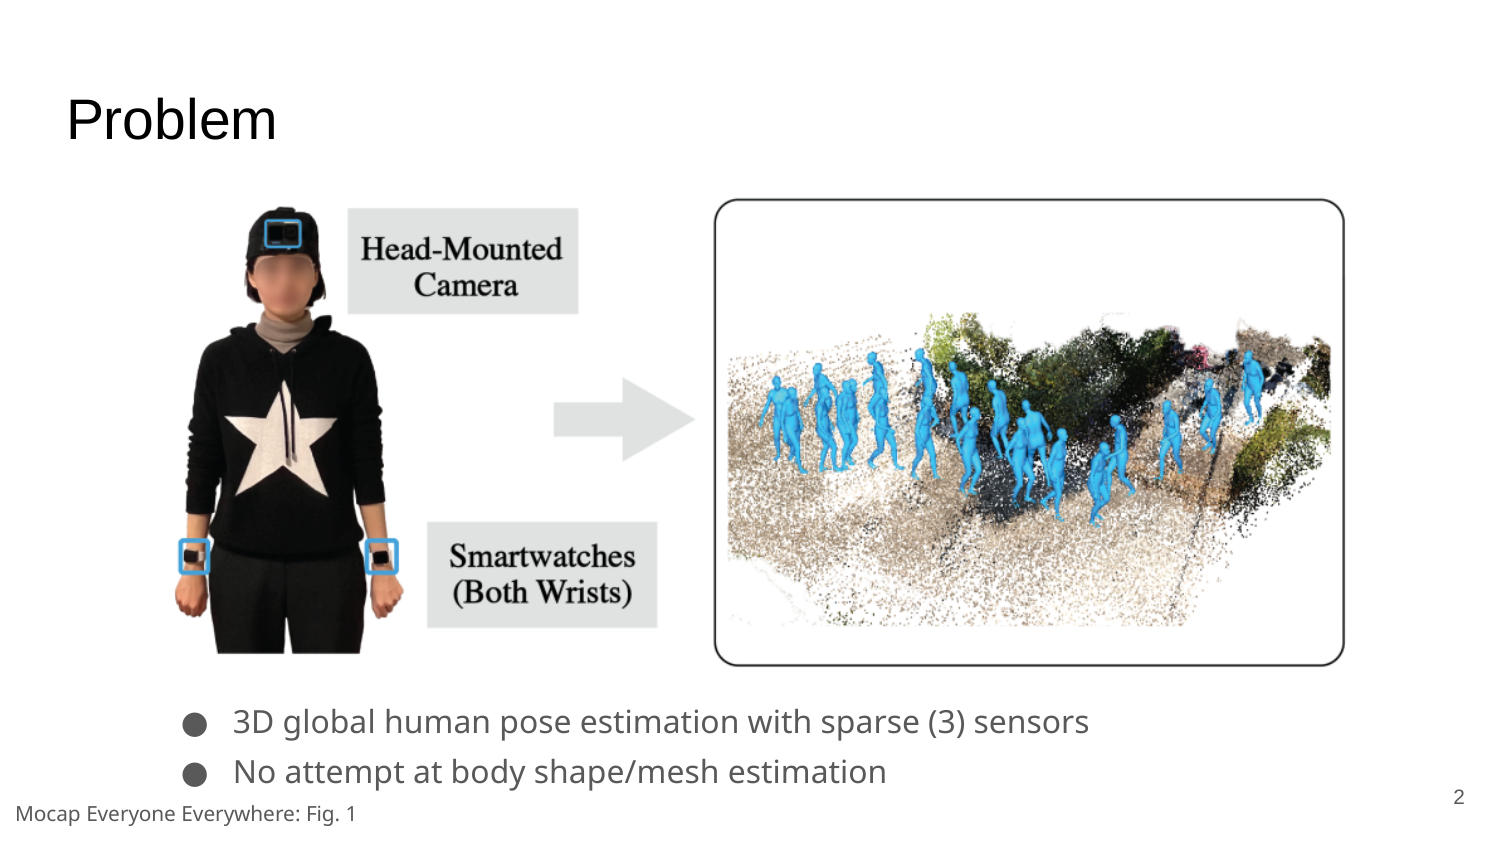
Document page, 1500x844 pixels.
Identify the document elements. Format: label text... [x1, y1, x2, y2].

list 3D global human pose estimation with sparse (3) sensors No attempt at body shape/mesh estimation [145, 685, 1355, 788]
slide_number ‹#› [1389, 764, 1480, 830]
title Problem [51, 72, 1449, 167]
text_box Mocap Everyone Everywhere: Fig. 1 [0, 788, 1355, 839]
picture [145, 188, 1355, 678]
